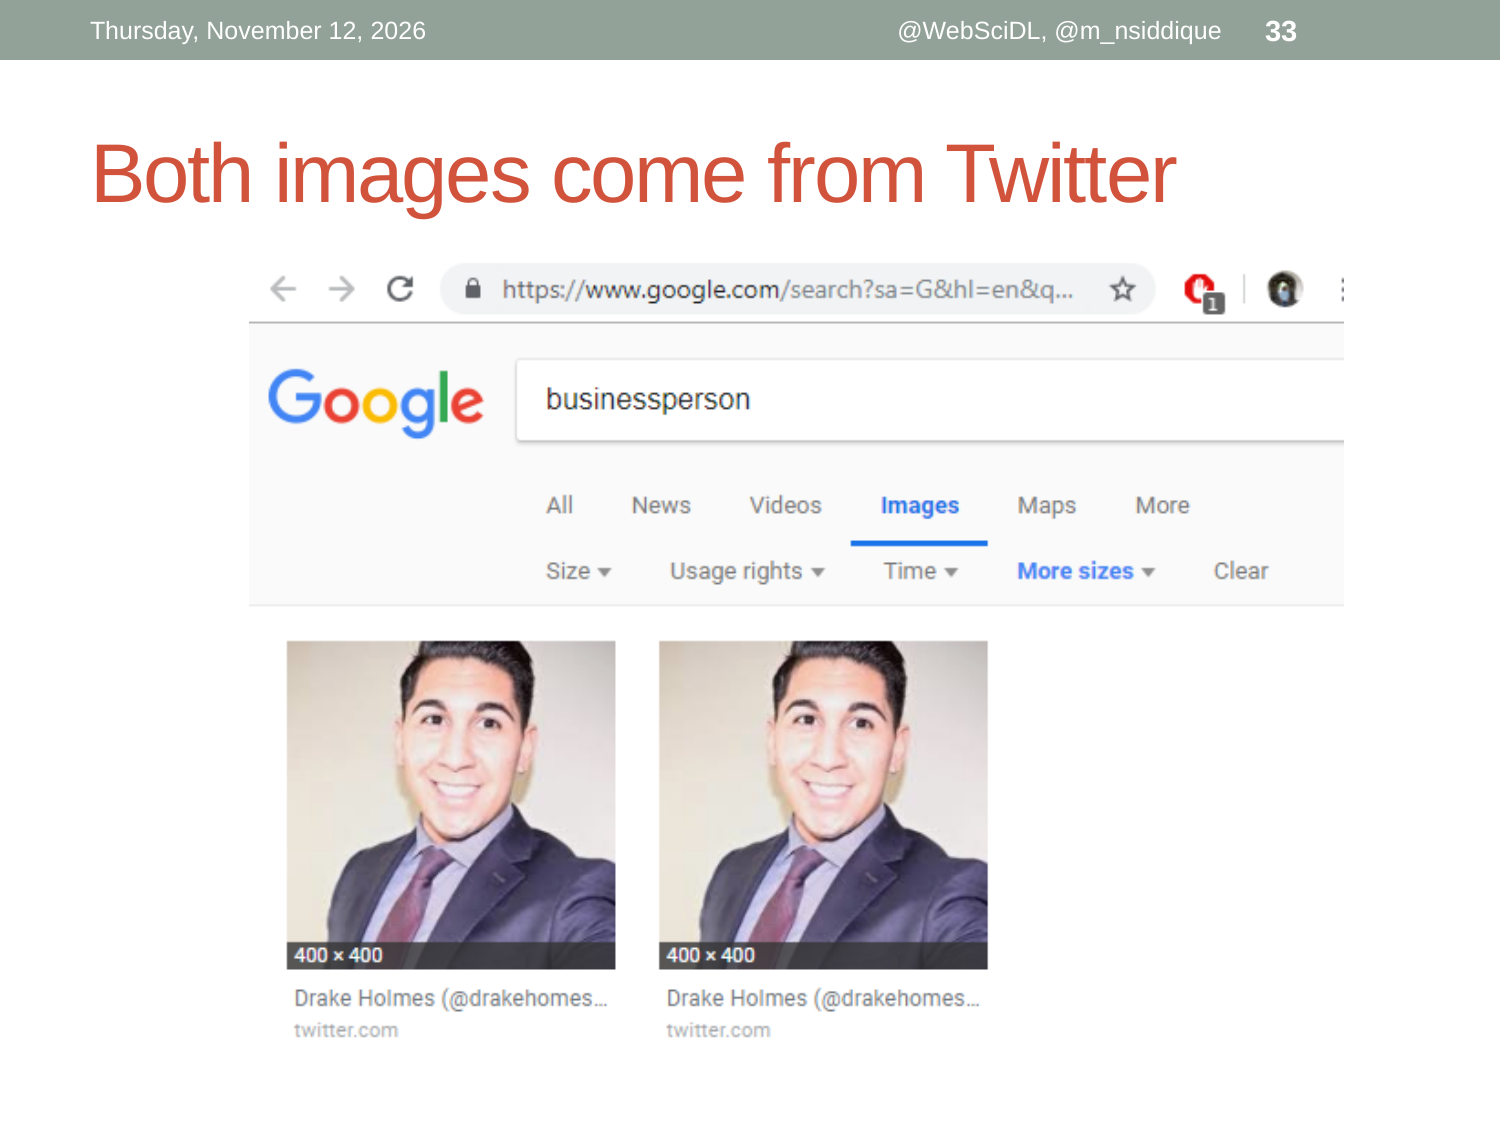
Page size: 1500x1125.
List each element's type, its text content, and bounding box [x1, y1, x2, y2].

title Both images come from Twitter [75, 87, 1425, 250]
footer @WebSciDL, @m_nsiddique [562, 3, 1238, 57]
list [249, 260, 1344, 1125]
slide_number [75, 3, 550, 57]
slide_number 33 [1250, 3, 1425, 57]
